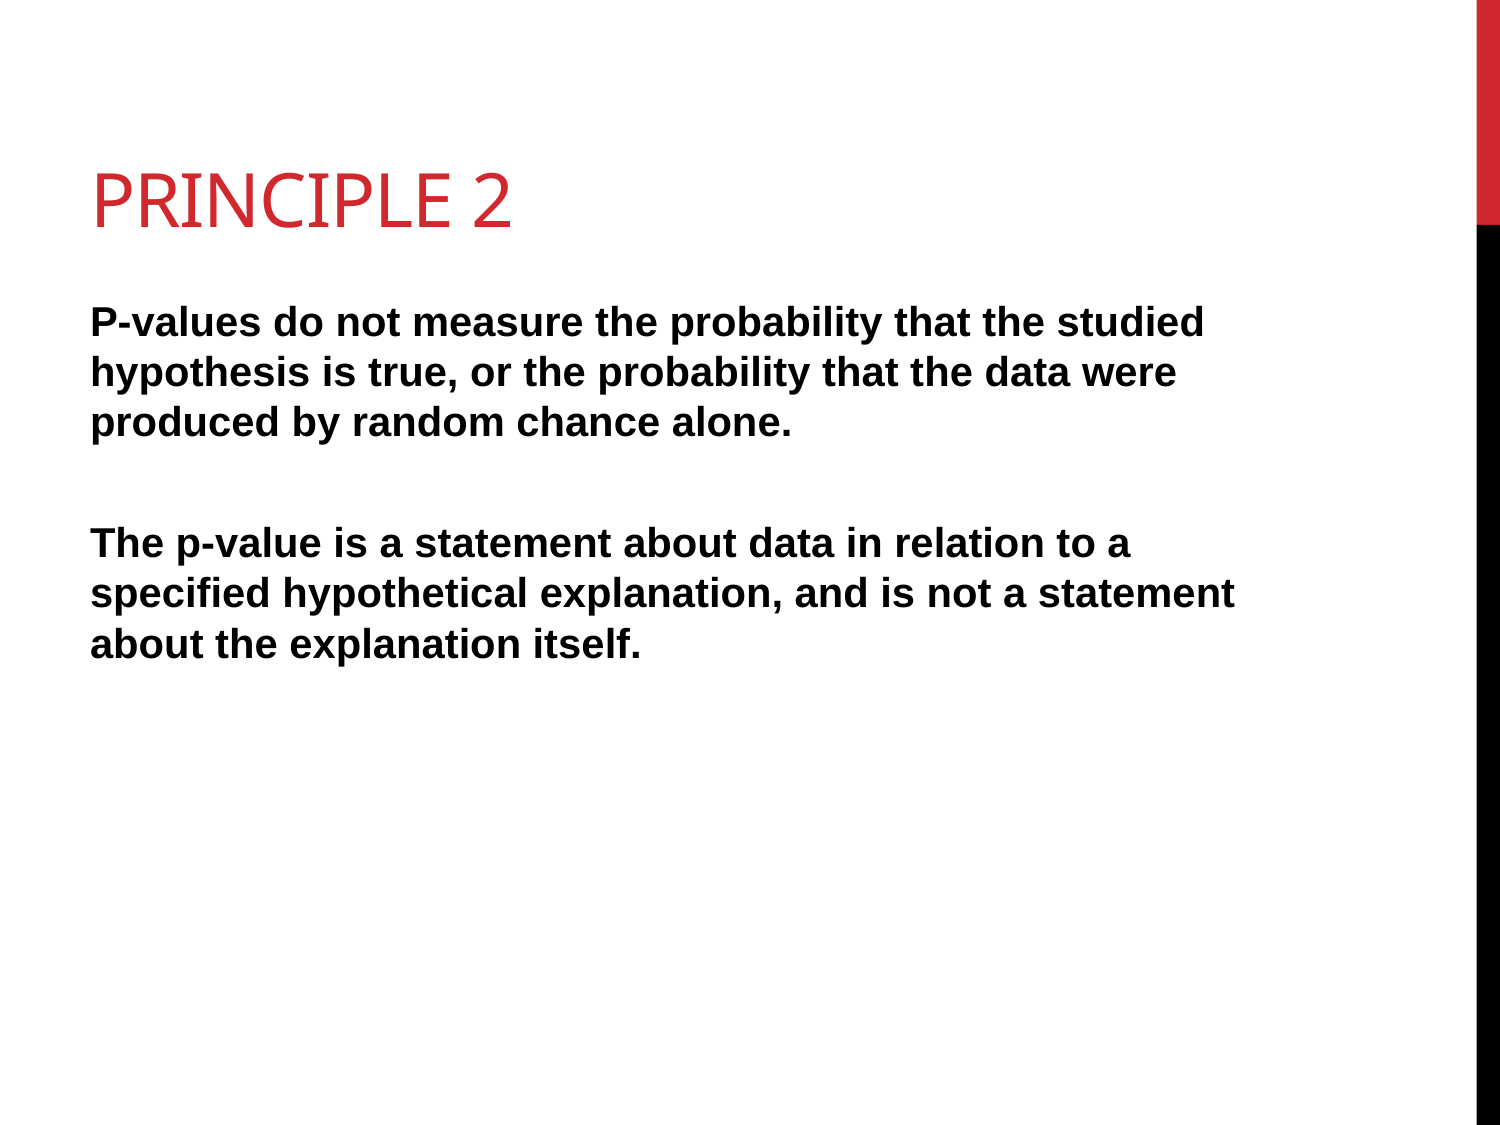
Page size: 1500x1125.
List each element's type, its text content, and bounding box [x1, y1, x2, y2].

title Principle 2 [75, 25, 1025, 250]
list P-values do not measure the probability that the studied hypothesis is true, or the probability that the data were produced by random chance alone. The p-value is a statement about data in relation to a specified hypothetical explanation, and is not a statement about the explanation itself. [75, 287, 1325, 1005]
